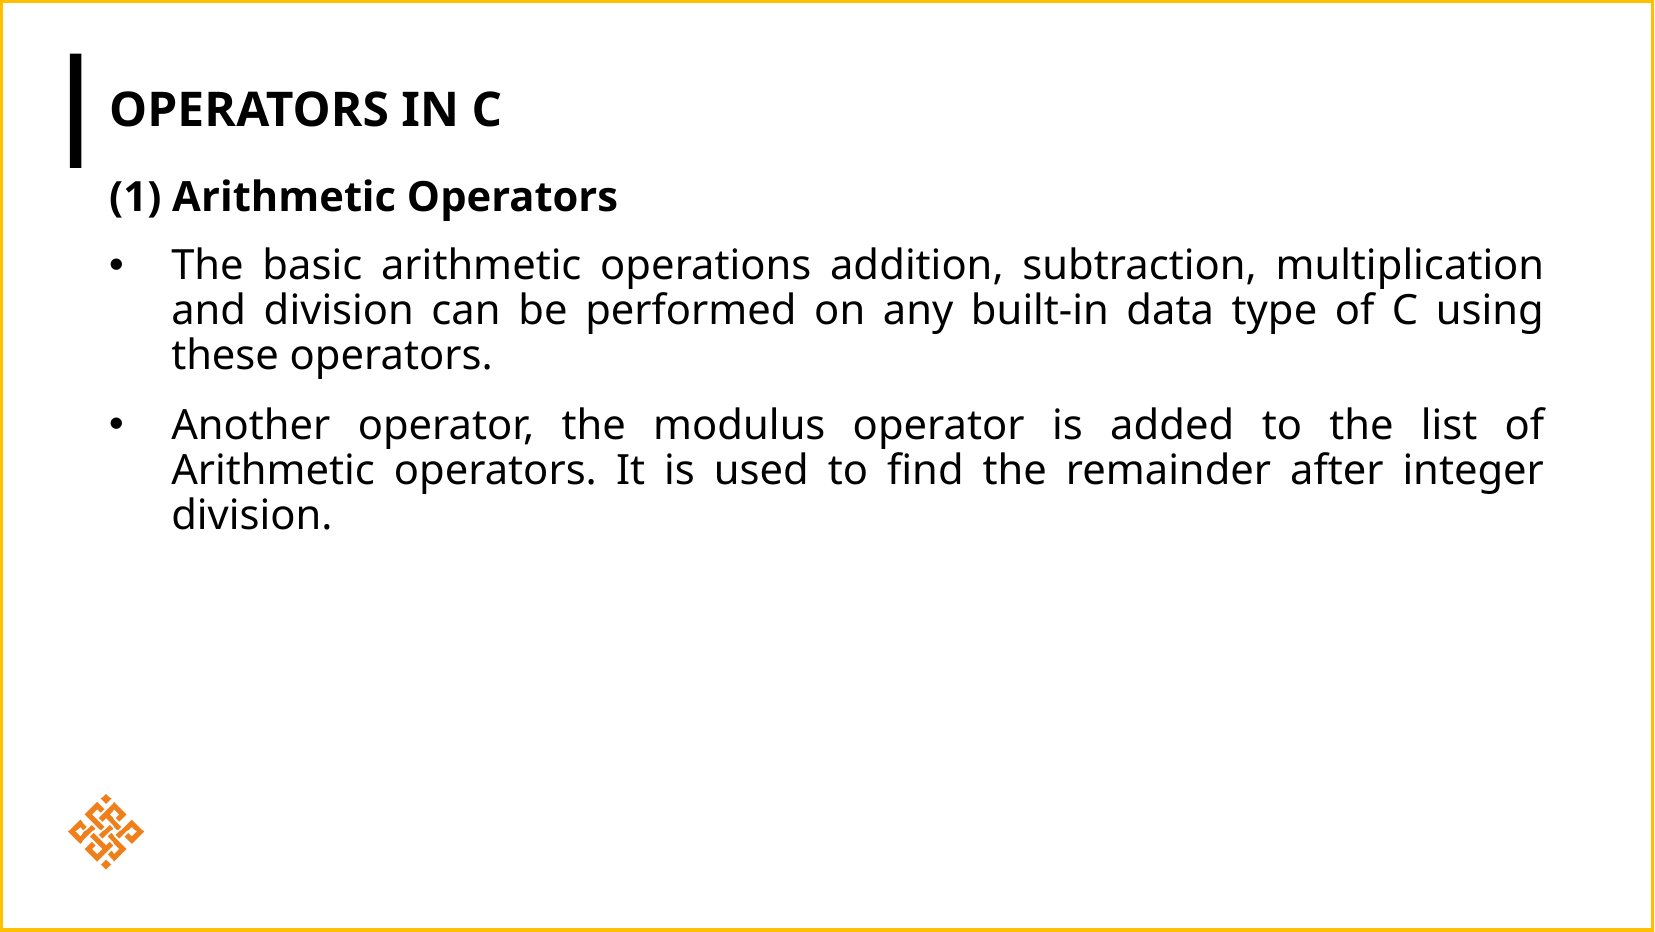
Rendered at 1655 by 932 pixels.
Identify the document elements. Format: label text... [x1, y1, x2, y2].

title Operators in c [94, 53, 1560, 167]
list (1) Arithmetic Operators The basic arithmetic operations addition, subtraction, multiplication and division can be performed on any built-in data type of C using these operators. Another operator, the modulus operator is added to the list of Arithmetic operators. It is used to find the remainder after integer division. [94, 167, 1560, 897]
picture [51, 730, 162, 932]
